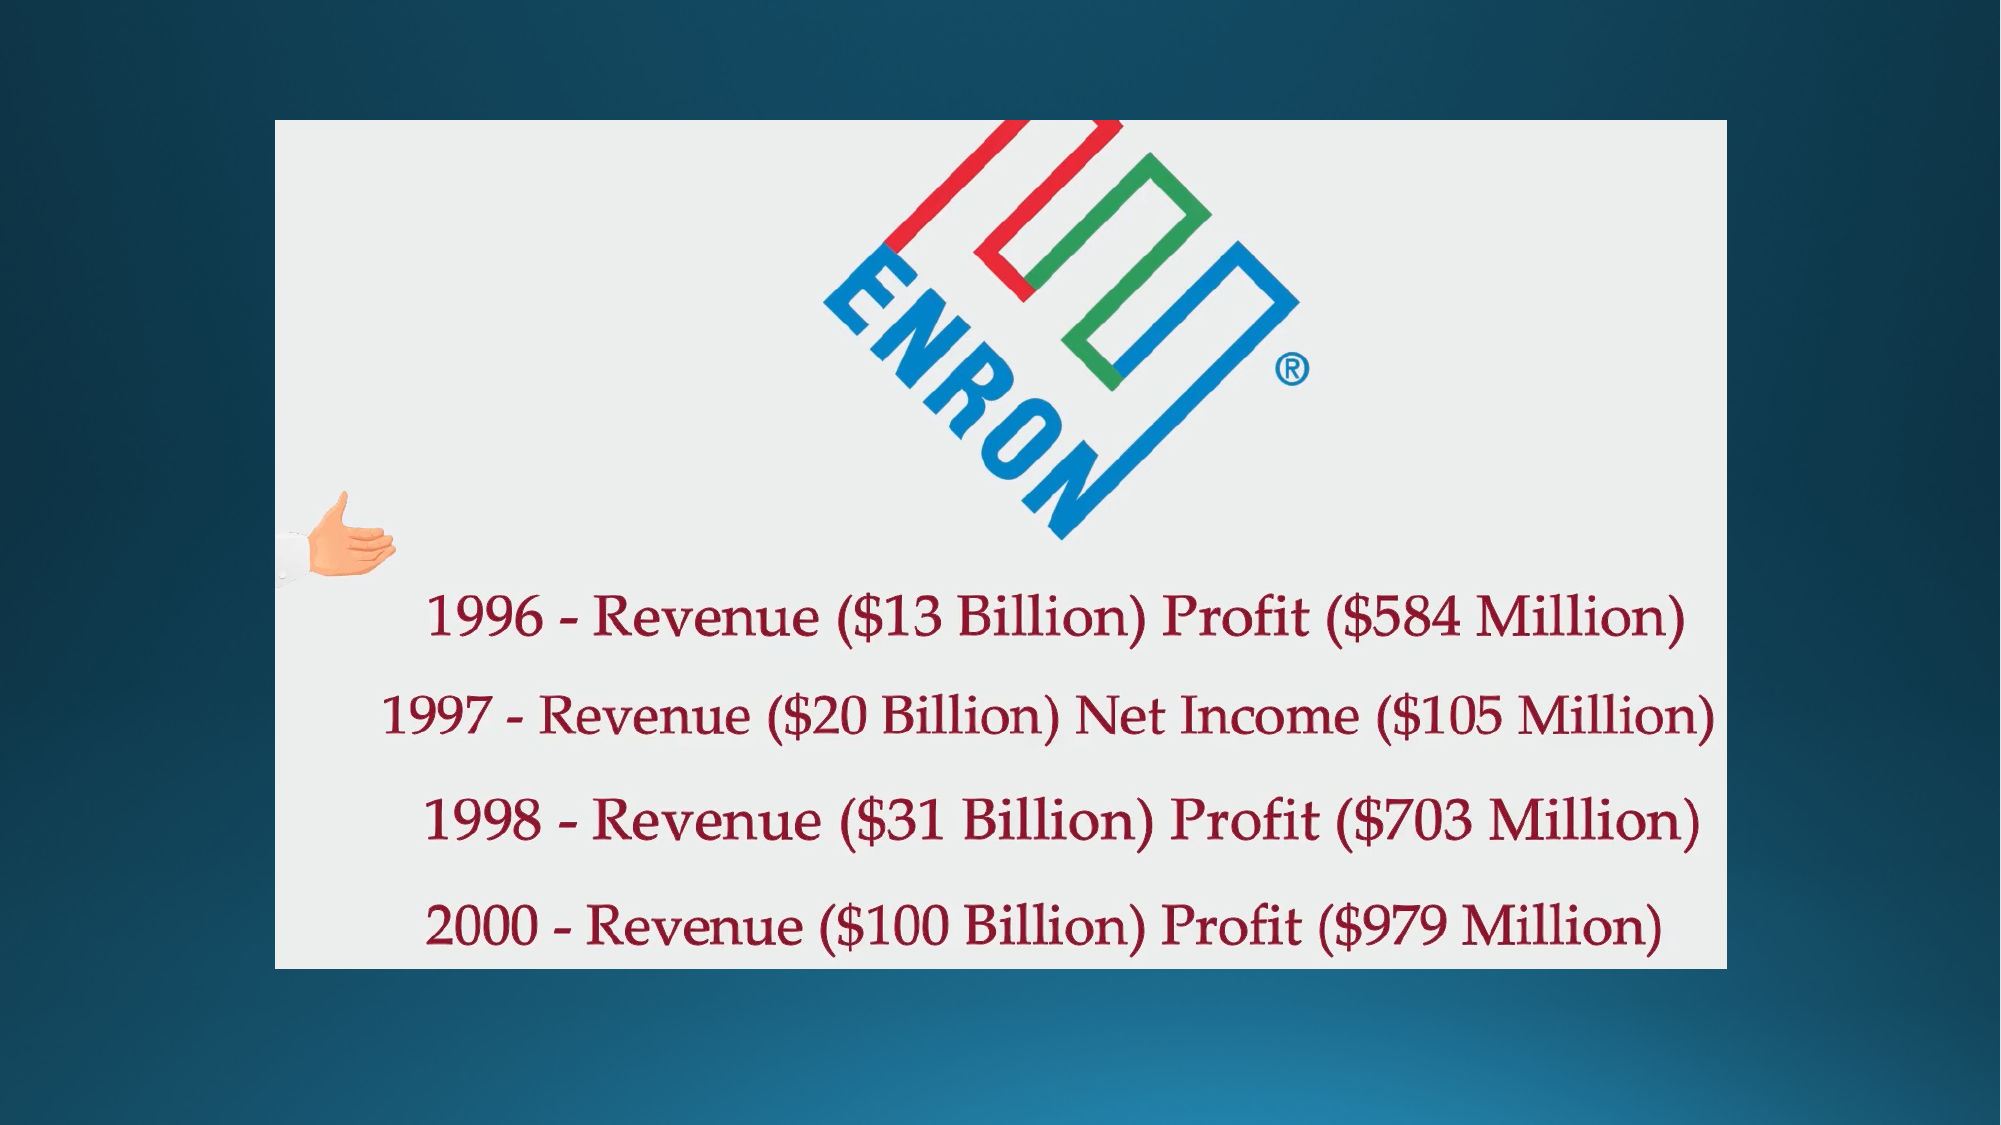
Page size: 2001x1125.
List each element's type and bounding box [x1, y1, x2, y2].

list [275, 120, 1727, 969]
picture [0, 0, 2001, 1125]
